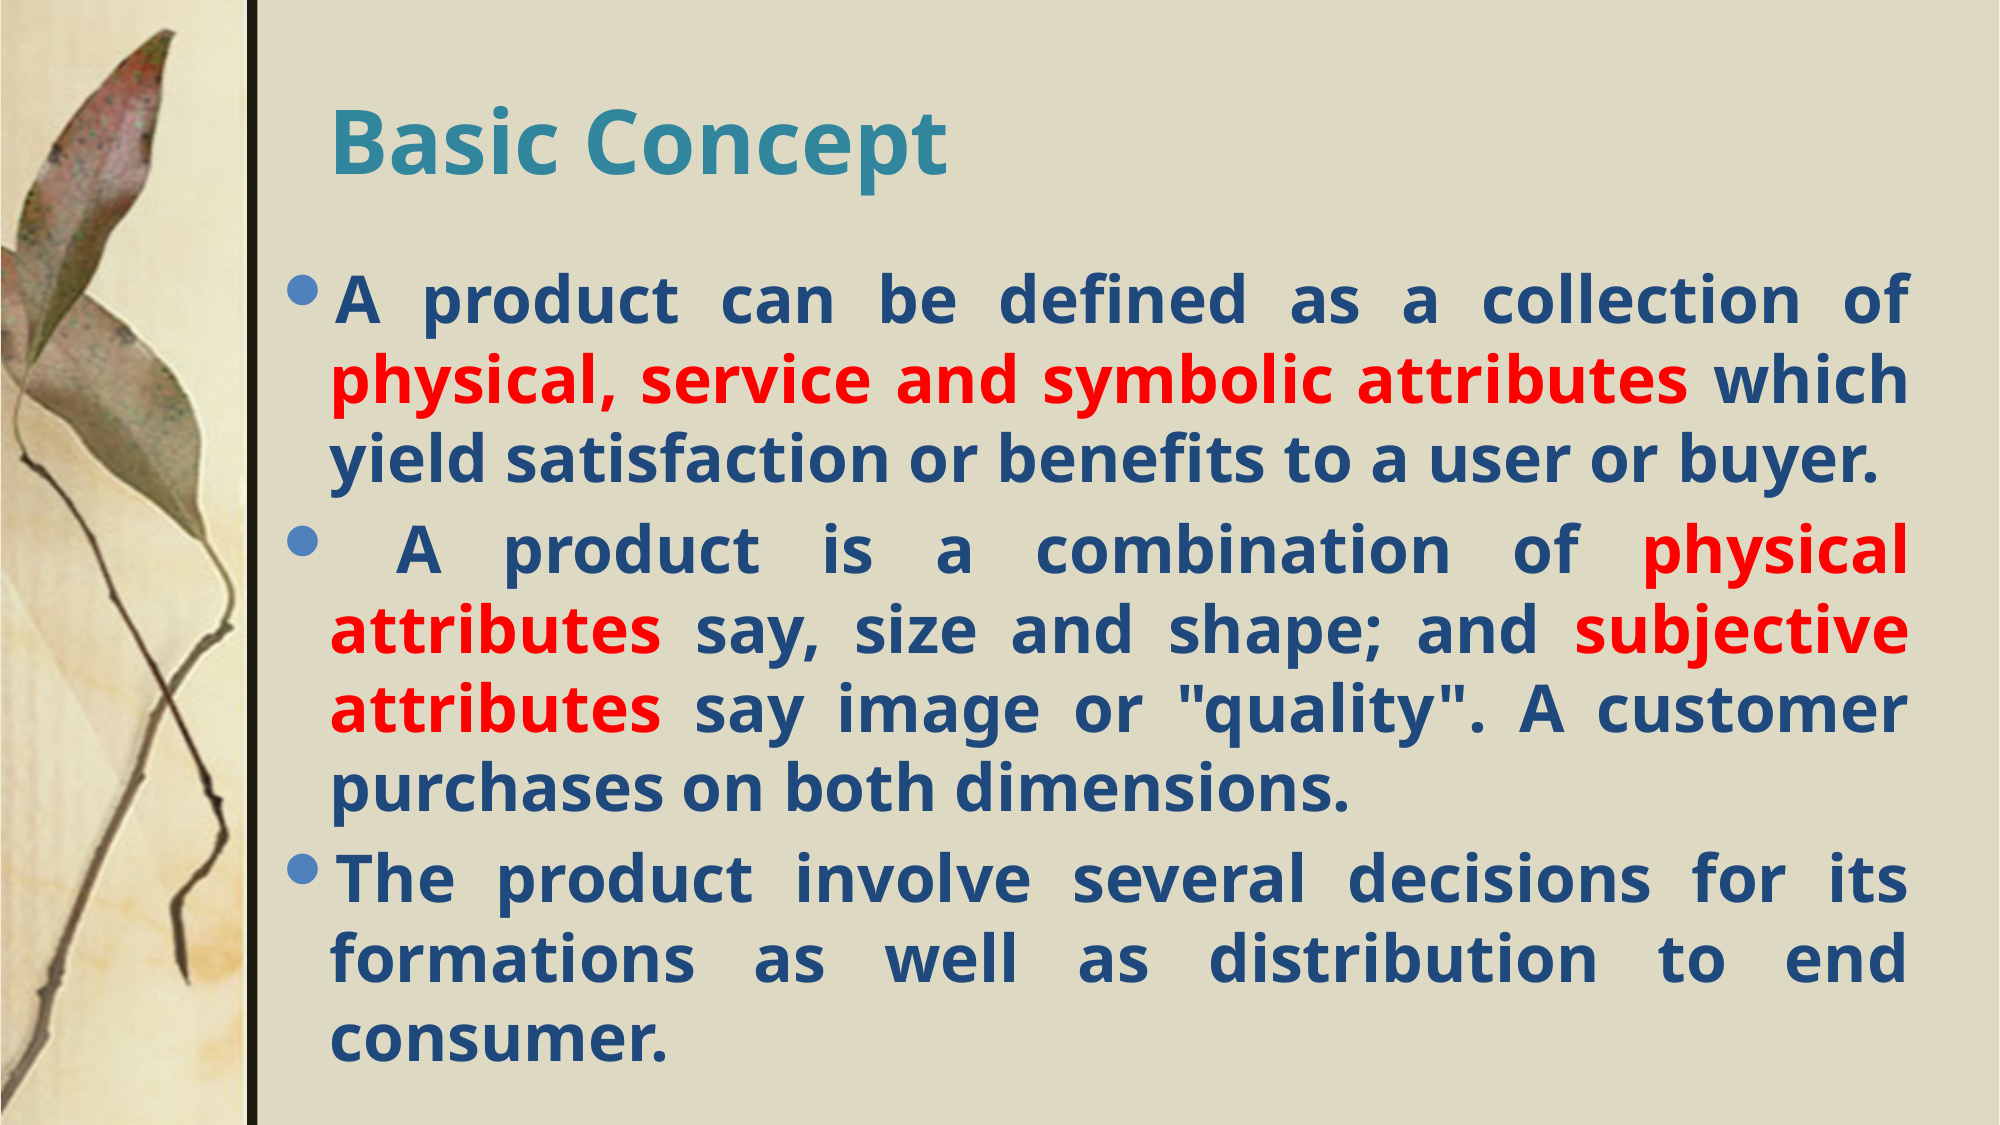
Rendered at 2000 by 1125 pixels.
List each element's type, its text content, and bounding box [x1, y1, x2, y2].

list A product can be defined as a collection of physical, service and symbolic attributes which yield satisfaction or benefits to a user or buyer. A product is a combination of physical attributes say, size and shape; and subjective attributes say image or "quality". A customer purchases on both dimensions. The product involve several decisions for its formations as well as distribution to end consumer. [255, 250, 1926, 1083]
picture [1, 0, 247, 1125]
title Basic Concept [313, 45, 1954, 233]
